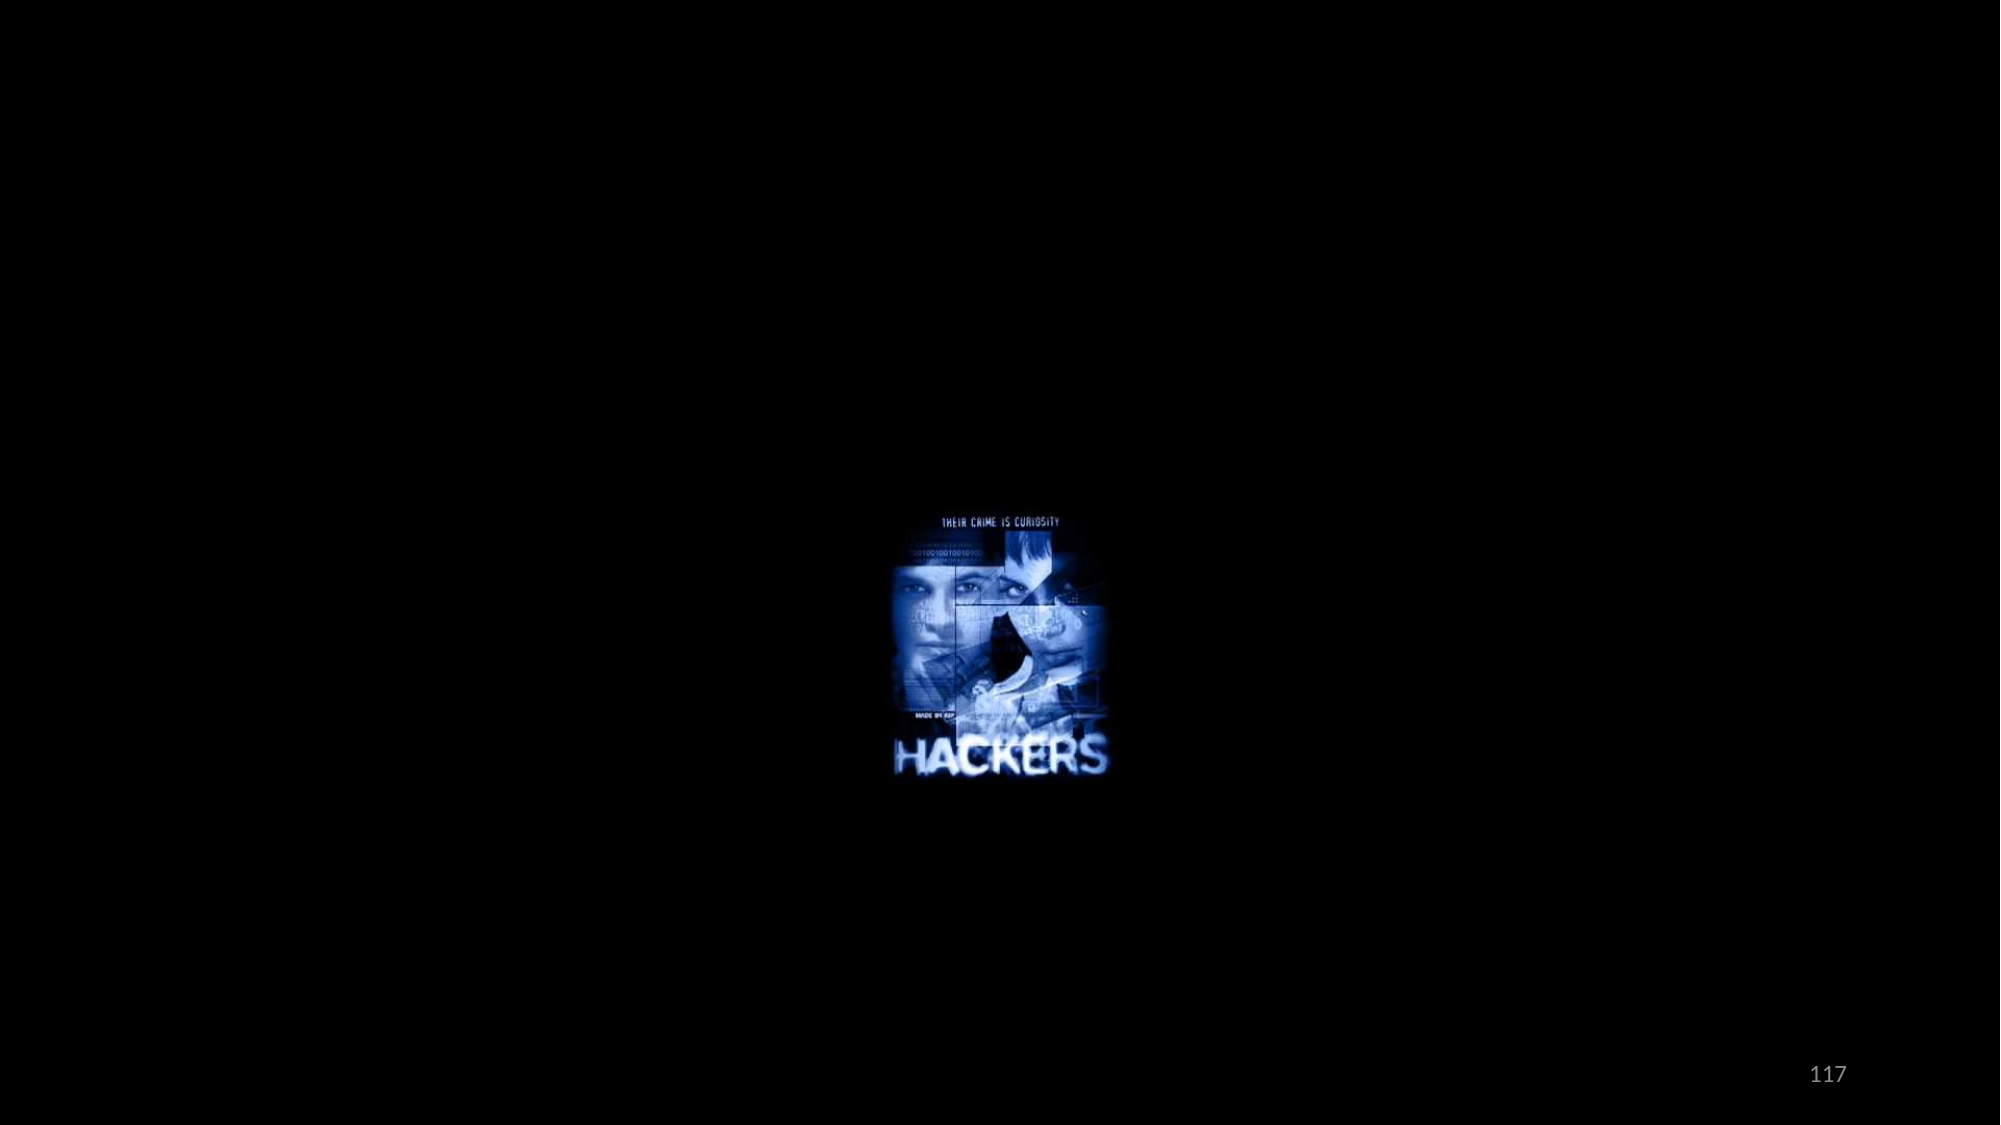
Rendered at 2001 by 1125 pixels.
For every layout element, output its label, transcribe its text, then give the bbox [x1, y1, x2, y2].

slide_number 117 [1412, 1042, 1863, 1103]
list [749, 468, 1250, 844]
